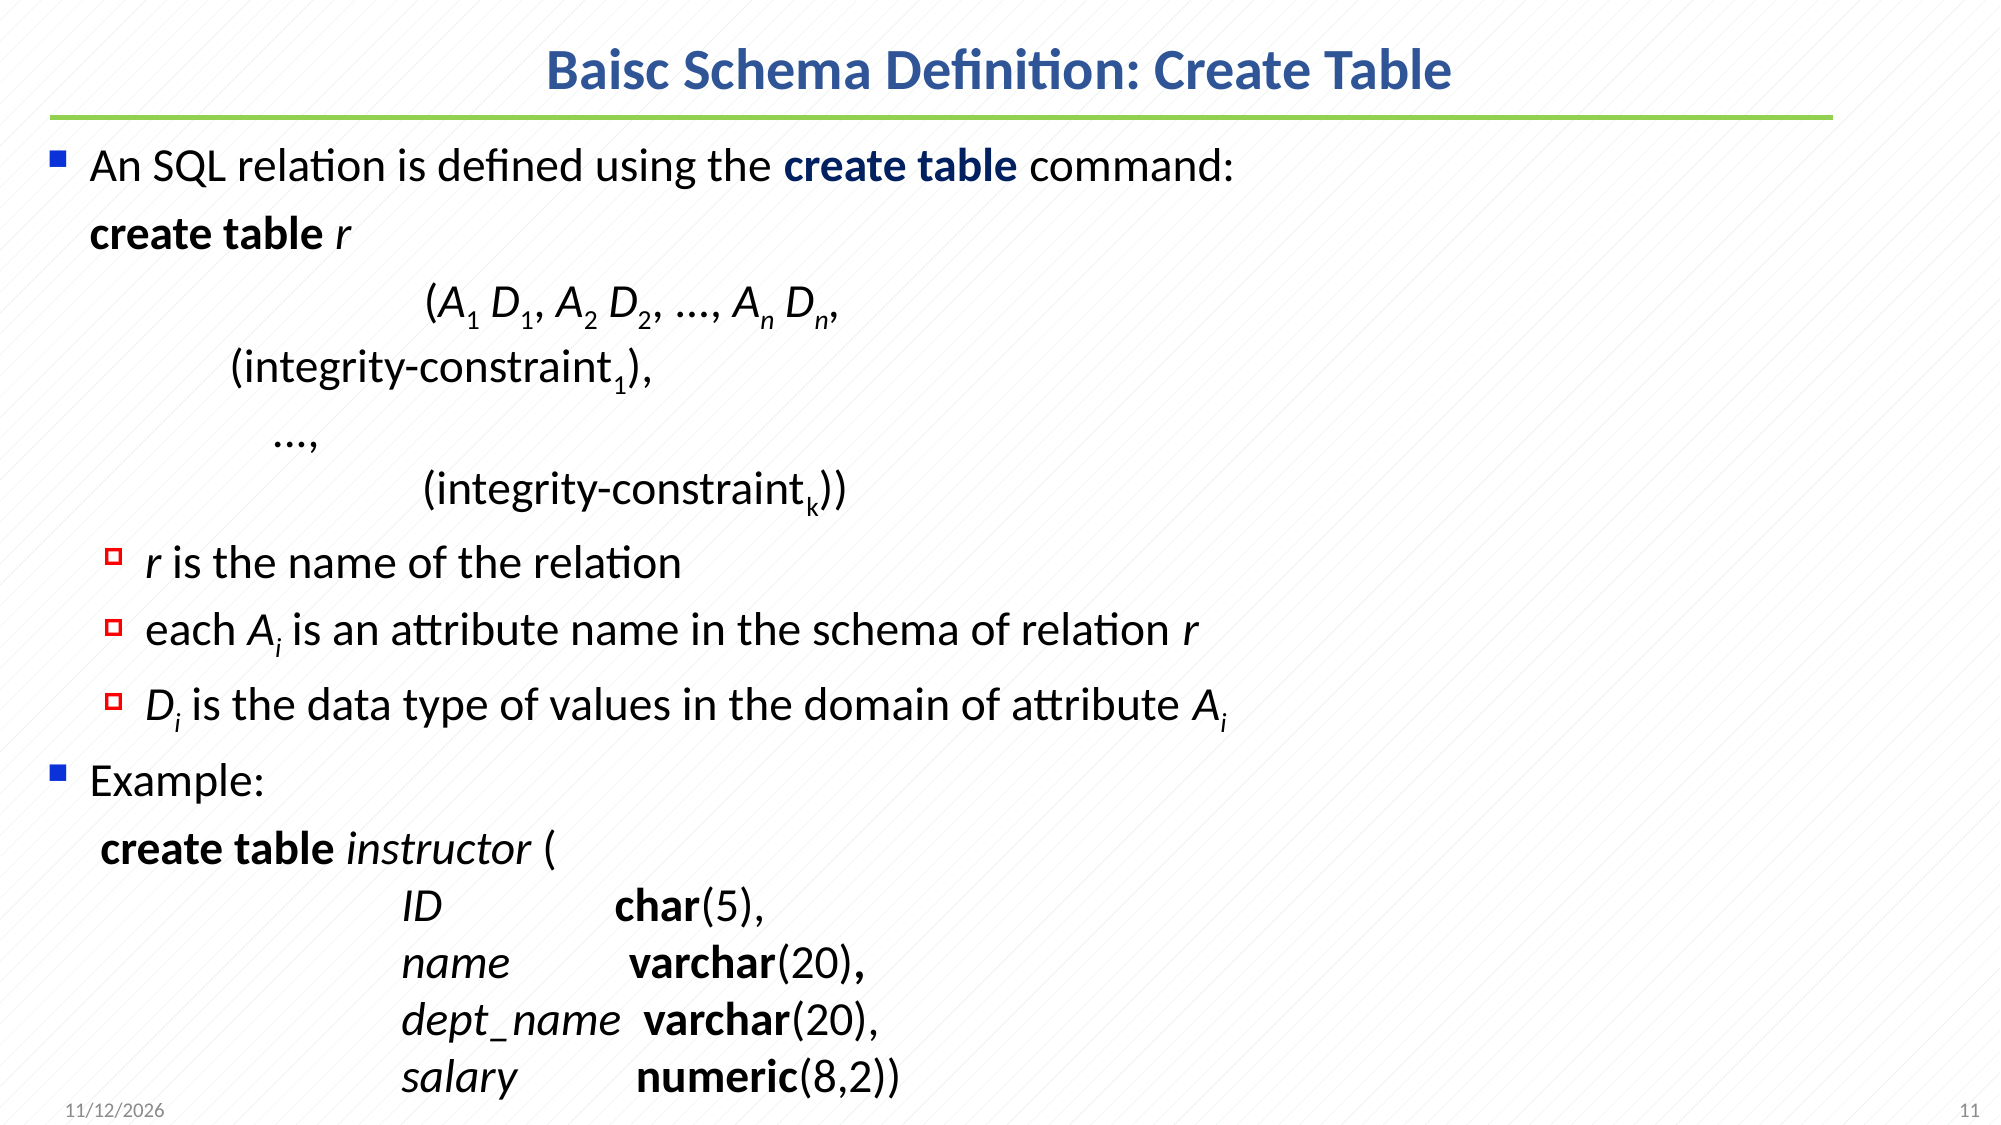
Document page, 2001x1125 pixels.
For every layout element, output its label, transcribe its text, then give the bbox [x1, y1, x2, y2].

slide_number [49, 1079, 500, 1125]
list An SQL relation is defined using the create table command: create table r (A1 D1, A2 D2, ..., An Dn, (integrity-constraint1), ..., (integrity-constraintk)) r is the name of the relation each Ai is an attribute name in the schema of relation r Di is the data type of values in the domain of attribute Ai Example: create table instructor ( ID char(5), name varchar(20), dept_name varchar(20), salary numeric(8,2)) [32, 126, 1974, 1112]
slide_number 11 [1545, 1079, 1996, 1125]
title Baisc Schema Definition: Create Table [50, 13, 1949, 126]
